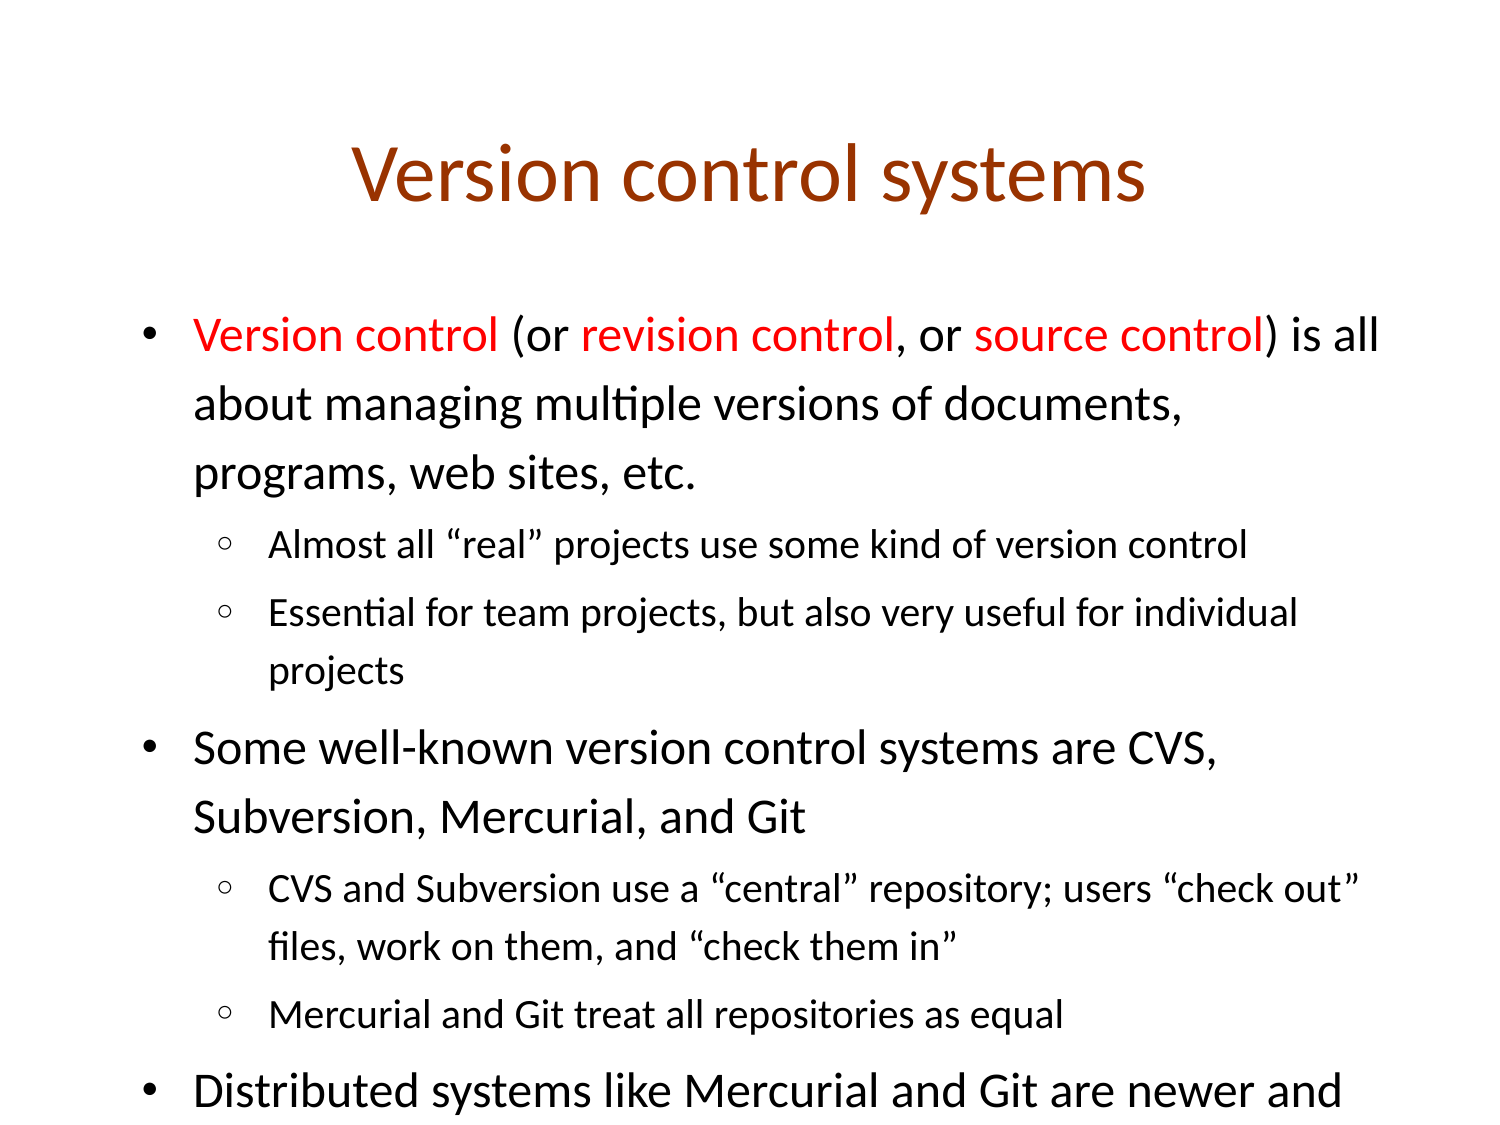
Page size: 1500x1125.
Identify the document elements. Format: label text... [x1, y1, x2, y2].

title Version control systems [103, 59, 1397, 277]
list Version control (or revision control, or source control) is all about managing multiple versions of documents, programs, web sites, etc. Almost all “real” projects use some kind of version control Essential for team projects, but also very useful for individual projects Some well-known version control systems are CVS, Subversion, Mercurial, and Git CVS and Subversion use a “central” repository; users “check out” files, work on them, and “check them in” Mercurial and Git treat all repositories as equal Distributed systems like Mercurial and Git are newer and are gradually replacing centralized systems like CVS and Subversion [103, 277, 1397, 1014]
